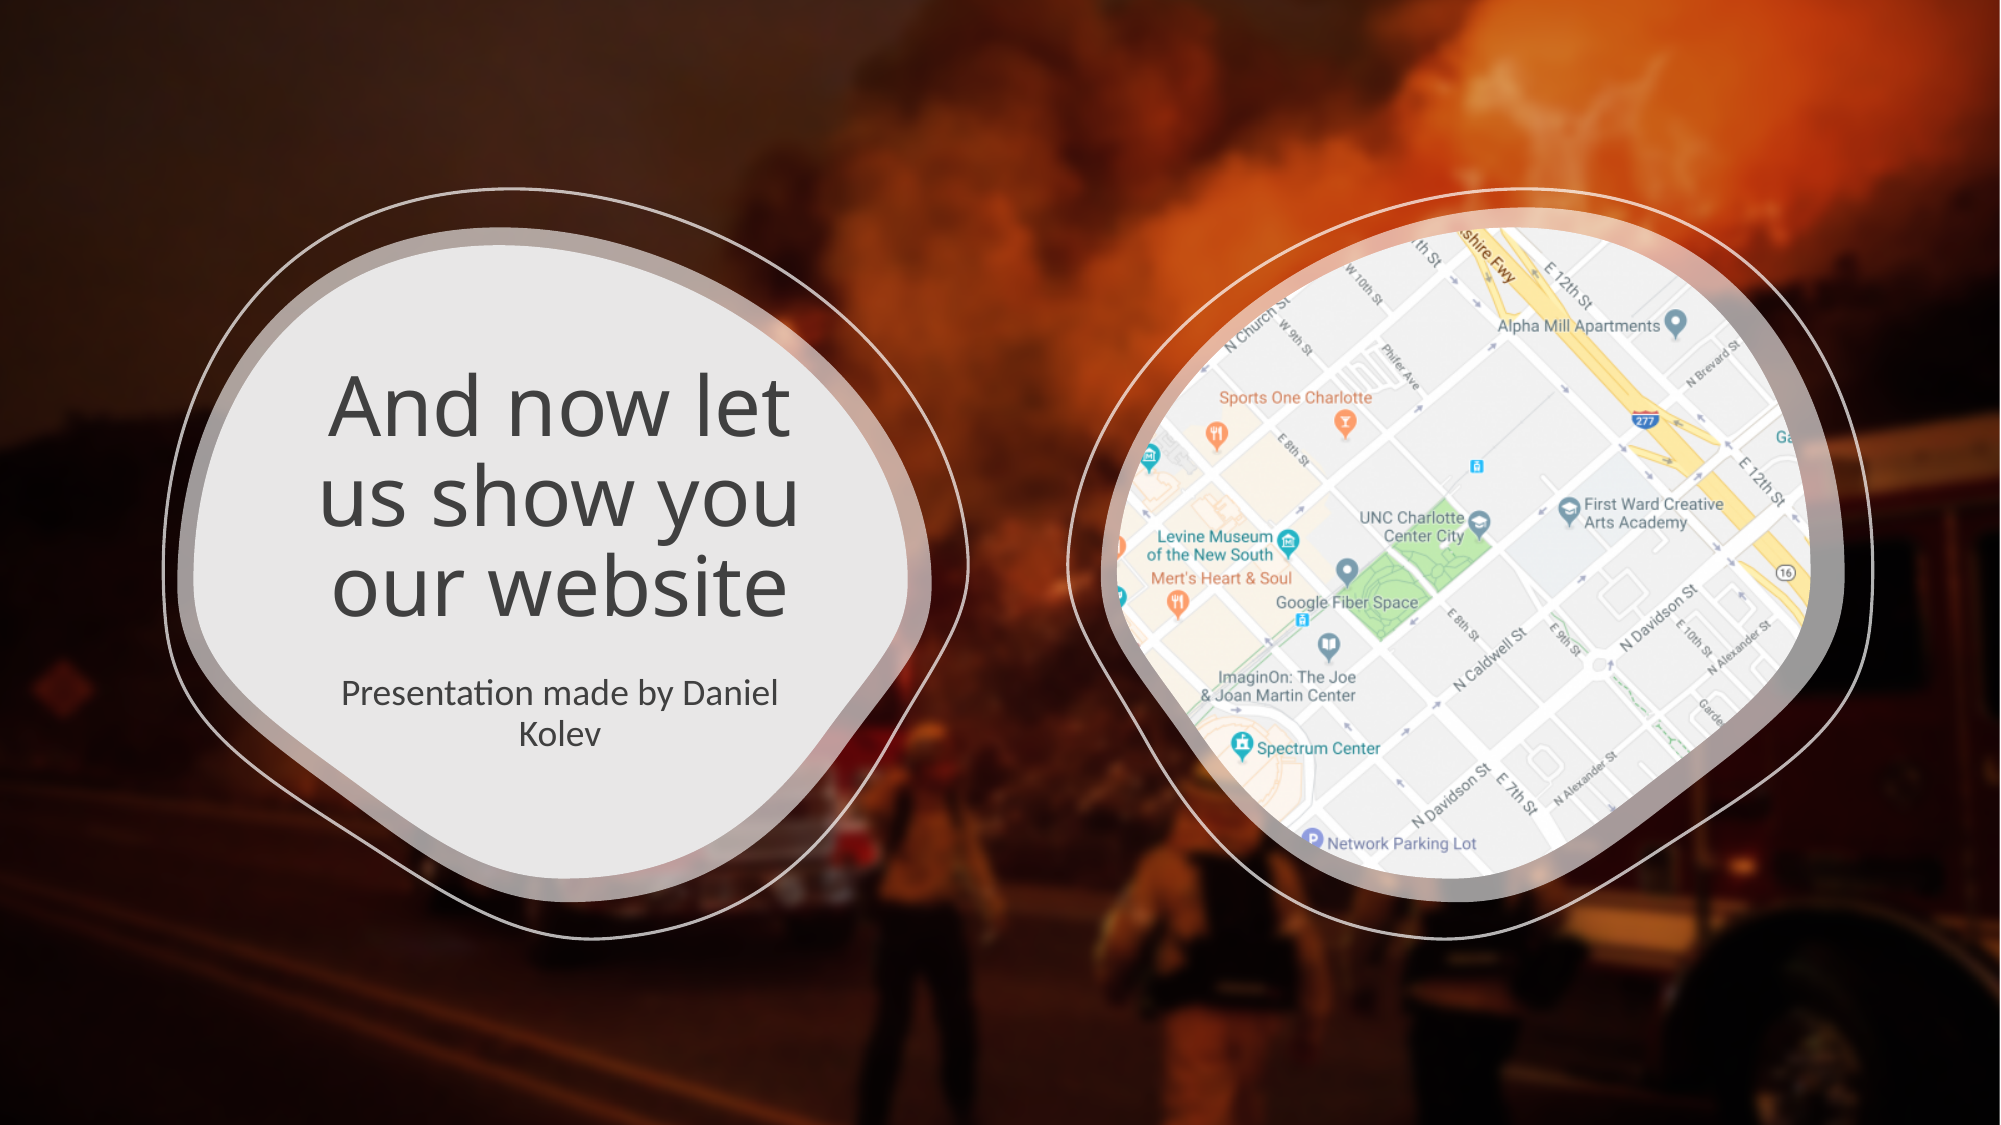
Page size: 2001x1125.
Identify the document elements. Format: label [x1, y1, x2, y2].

picture [0, 0, 2000, 1125]
text_box [1068, 183, 1875, 941]
